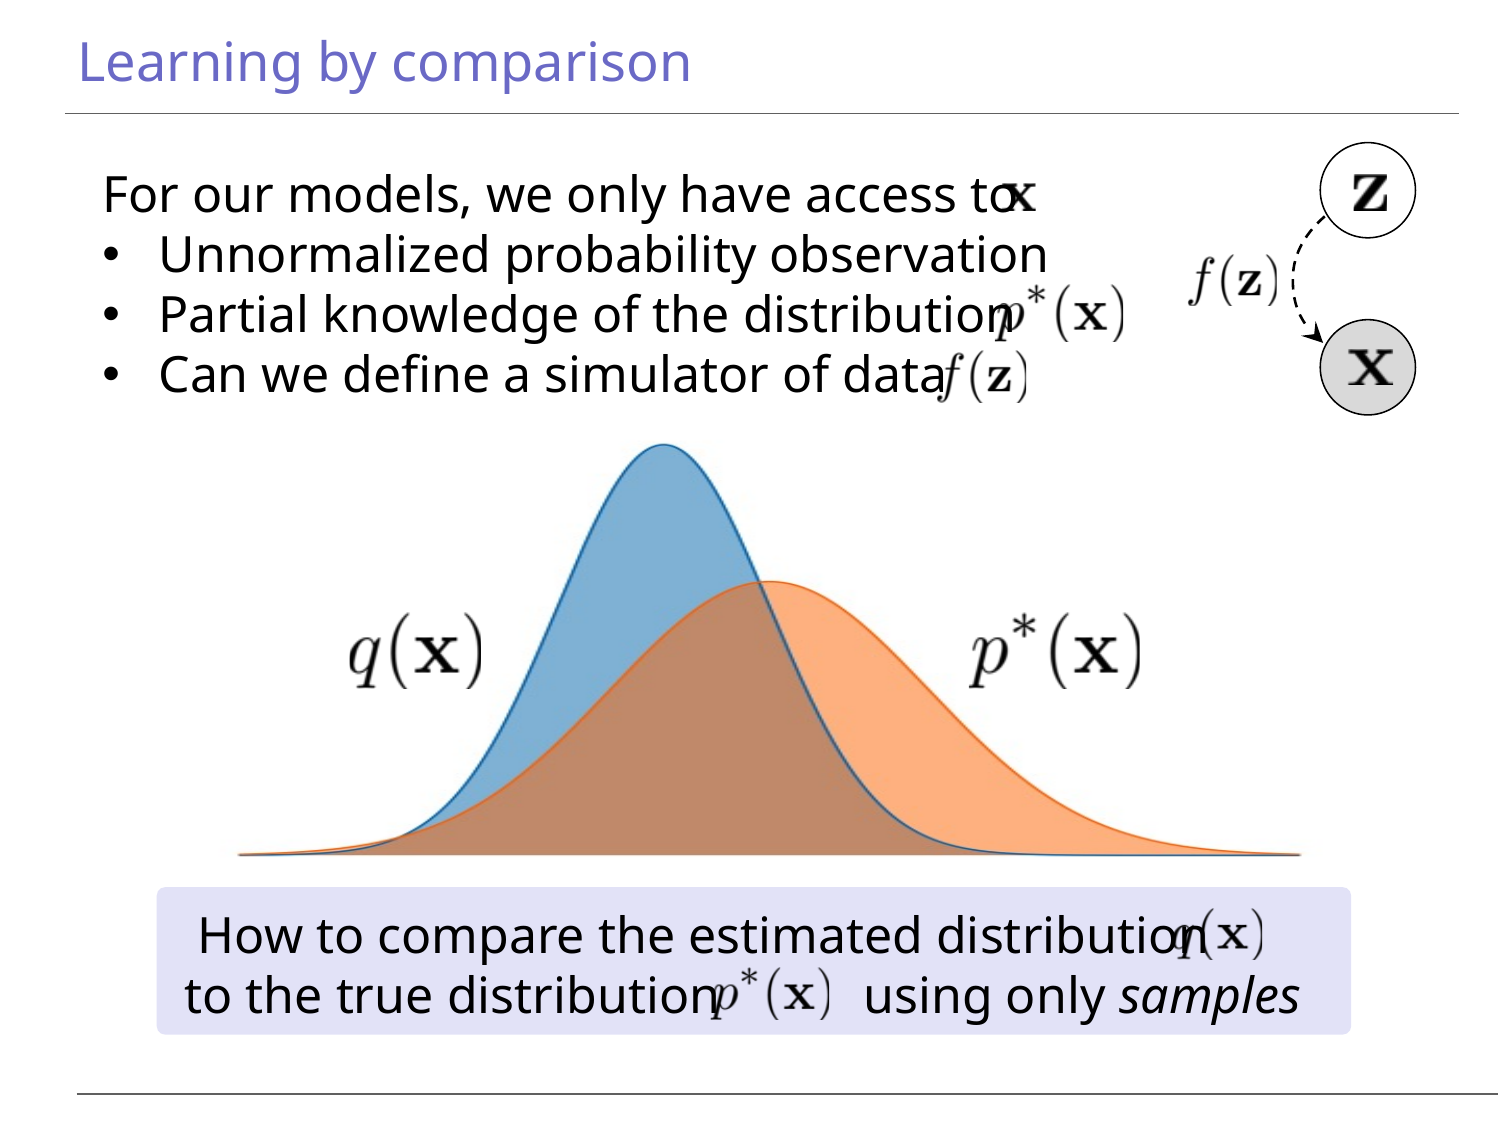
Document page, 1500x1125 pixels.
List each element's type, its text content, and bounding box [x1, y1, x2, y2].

text_box [1320, 142, 1416, 238]
picture [936, 349, 1027, 403]
picture [188, 424, 1352, 877]
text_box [160, 895, 1352, 1033]
picture [994, 283, 1124, 343]
text_box [1292, 216, 1325, 343]
title Learning by comparison [62, 6, 1447, 114]
picture [1001, 183, 1036, 211]
picture [1186, 252, 1277, 307]
picture [1347, 349, 1394, 386]
text_box [156, 887, 1351, 898]
picture [1353, 174, 1388, 211]
text_box For our models, we only have access to Unnormalized probability observation Partial knowledge of the distribution Can we define a simulator of data [87, 155, 1065, 411]
text_box [1320, 319, 1416, 415]
